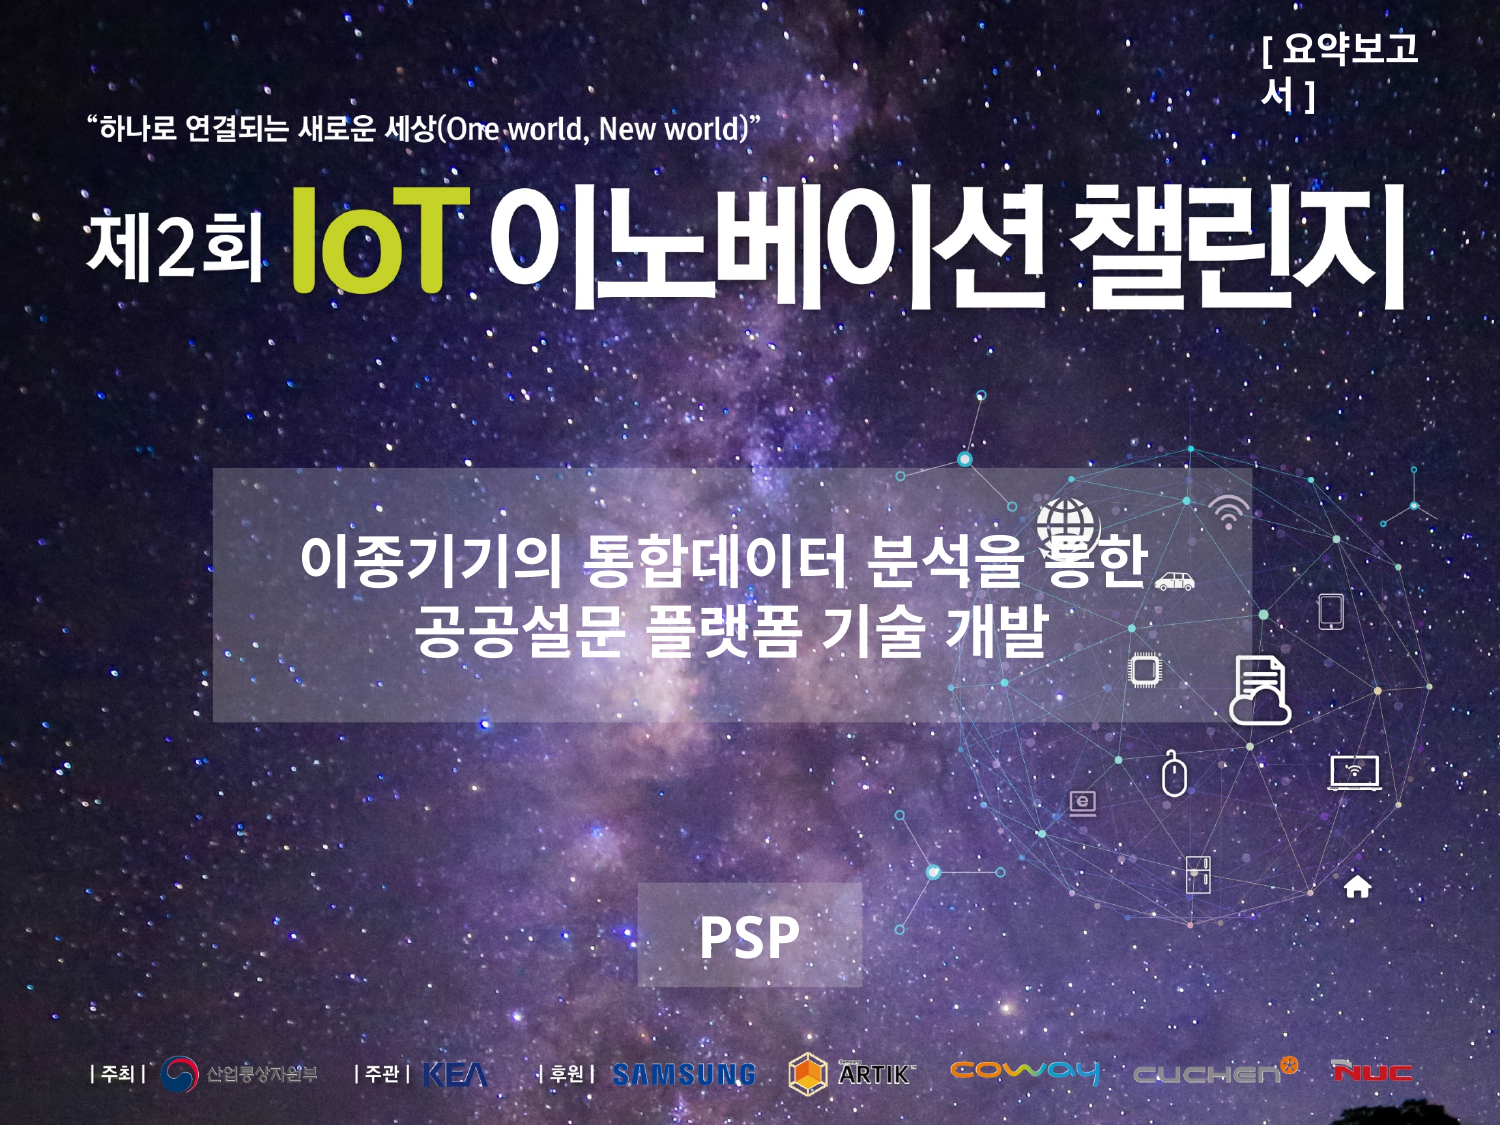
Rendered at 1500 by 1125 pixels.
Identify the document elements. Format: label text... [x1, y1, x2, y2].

text_box [212, 673, 1253, 723]
text_box 이종기기의 통합데이터 분석을 통한 공공설문 플랫폼 기술 개발 [22, 518, 1443, 673]
text_box [요약보고서] [1246, 19, 1483, 124]
text_box PSP [682, 892, 818, 978]
picture [0, 0, 1500, 1125]
text_box [637, 882, 863, 988]
text_box [212, 467, 1253, 518]
